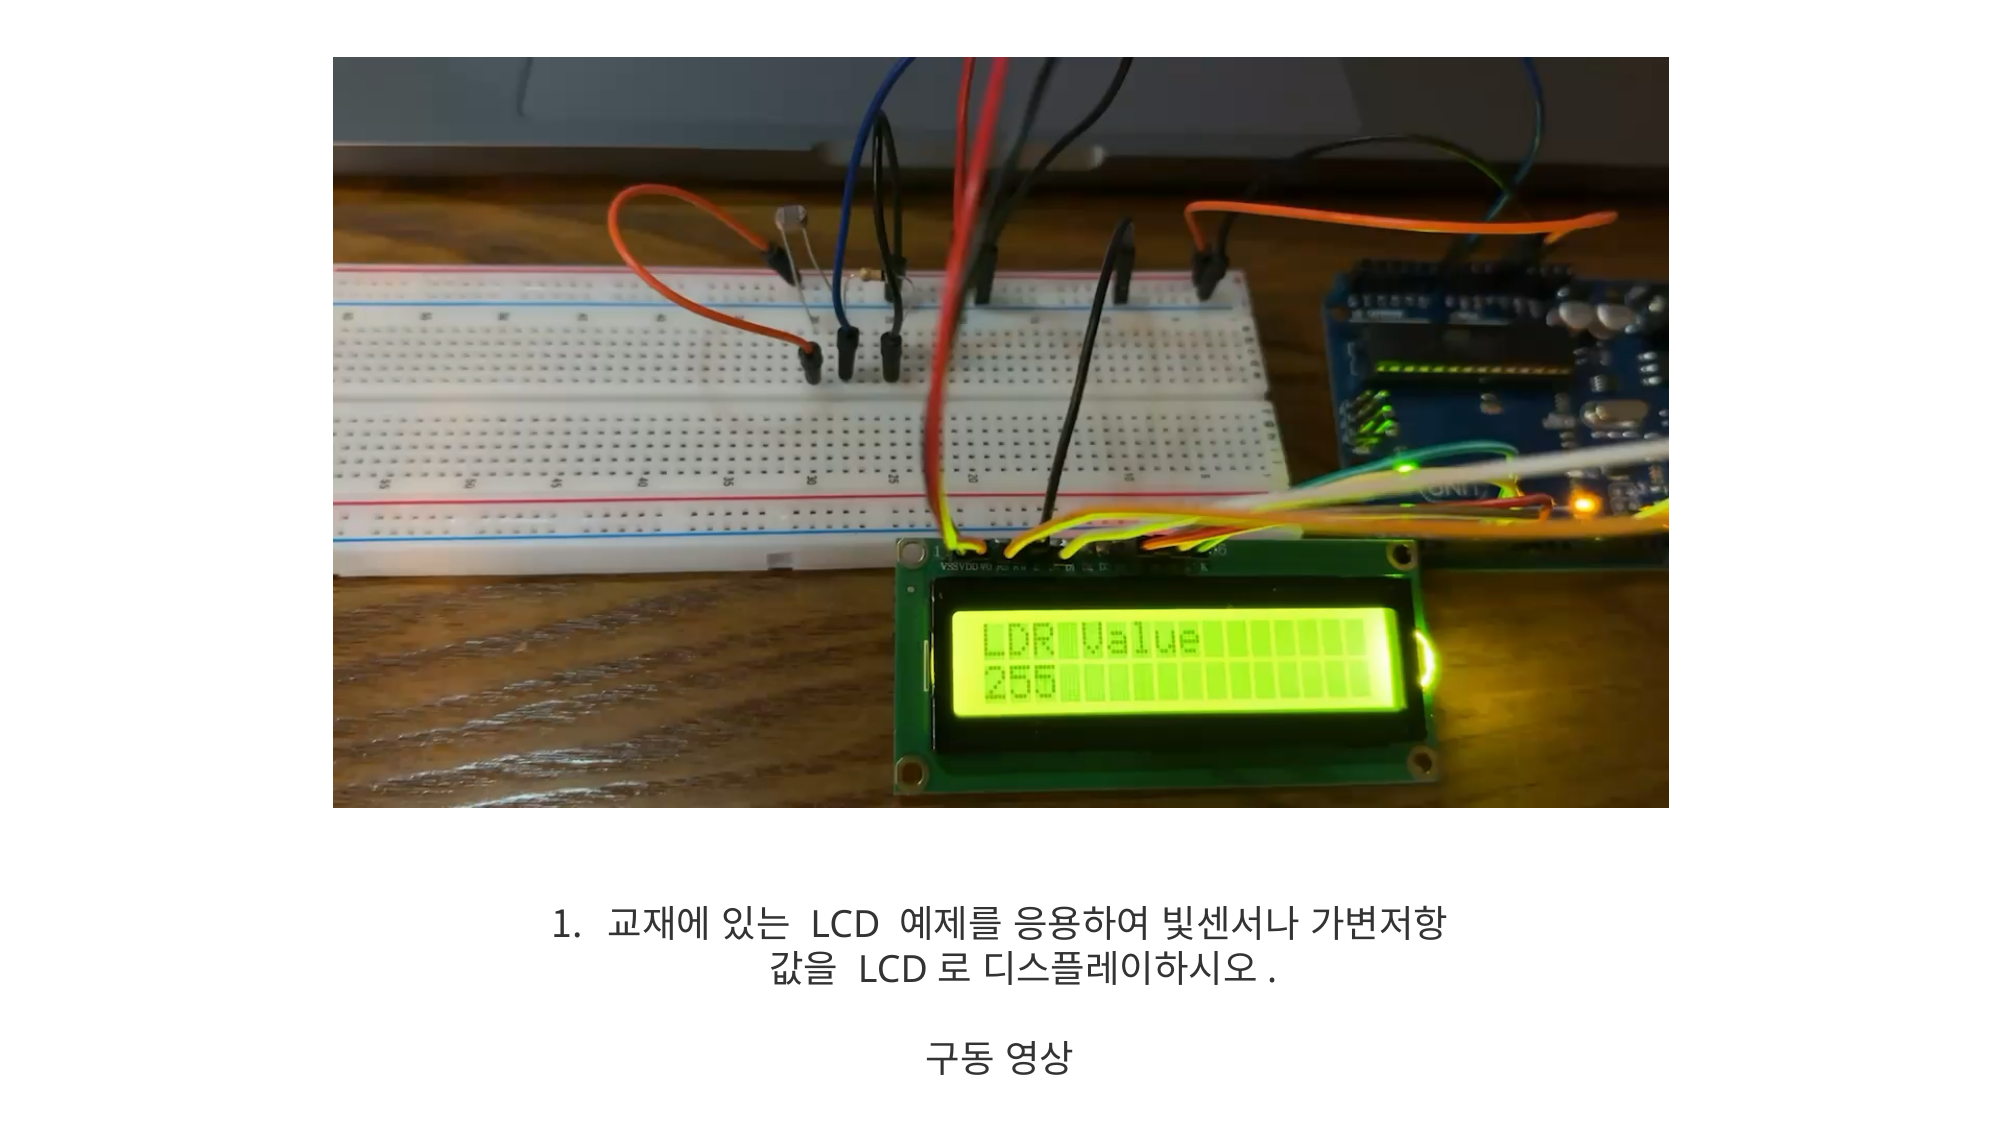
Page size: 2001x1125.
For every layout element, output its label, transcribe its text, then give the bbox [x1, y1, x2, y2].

text_box 교재에 있는 LCD 예제를 응용하여 빛센서나 가변저항 값을 LCD로 디스플레이하시오. 구동 영상 [500, 892, 1500, 1088]
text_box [332, 56, 1670, 809]
